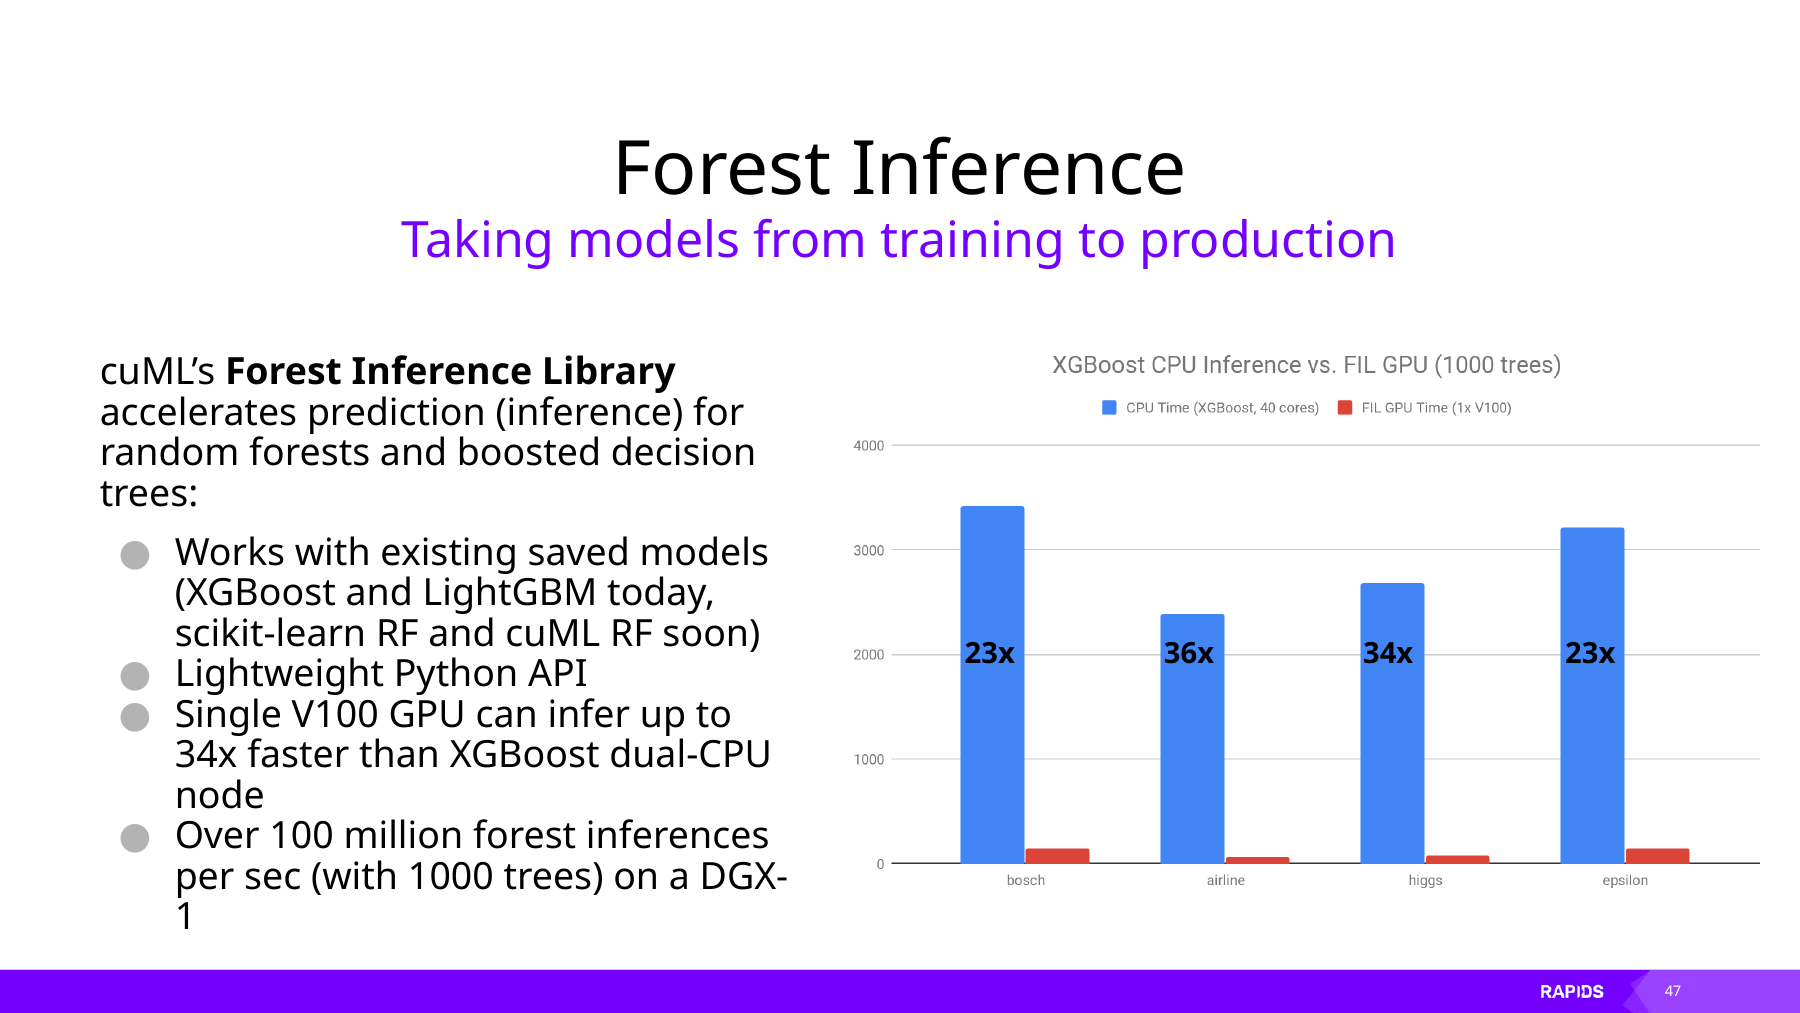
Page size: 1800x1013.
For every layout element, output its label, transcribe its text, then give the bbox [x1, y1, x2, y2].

list cuML’s Forest Inference Library accelerates prediction (inference) for random forests and boosted decision trees: Works with existing saved models (XGBoost and LightGBM today, scikit-learn RF and cuML RF soon) Lightweight Python API Single V100 GPU can infer up to 34x faster than XGBoost dual-CPU node Over 100 million forest inferences per sec (with 1000 trees) on a DGX-1 [84, 345, 808, 955]
title Forest Inference [81, 120, 1719, 206]
list Taking models from training to production [81, 206, 1719, 293]
picture [0, 0, 1800, 1013]
